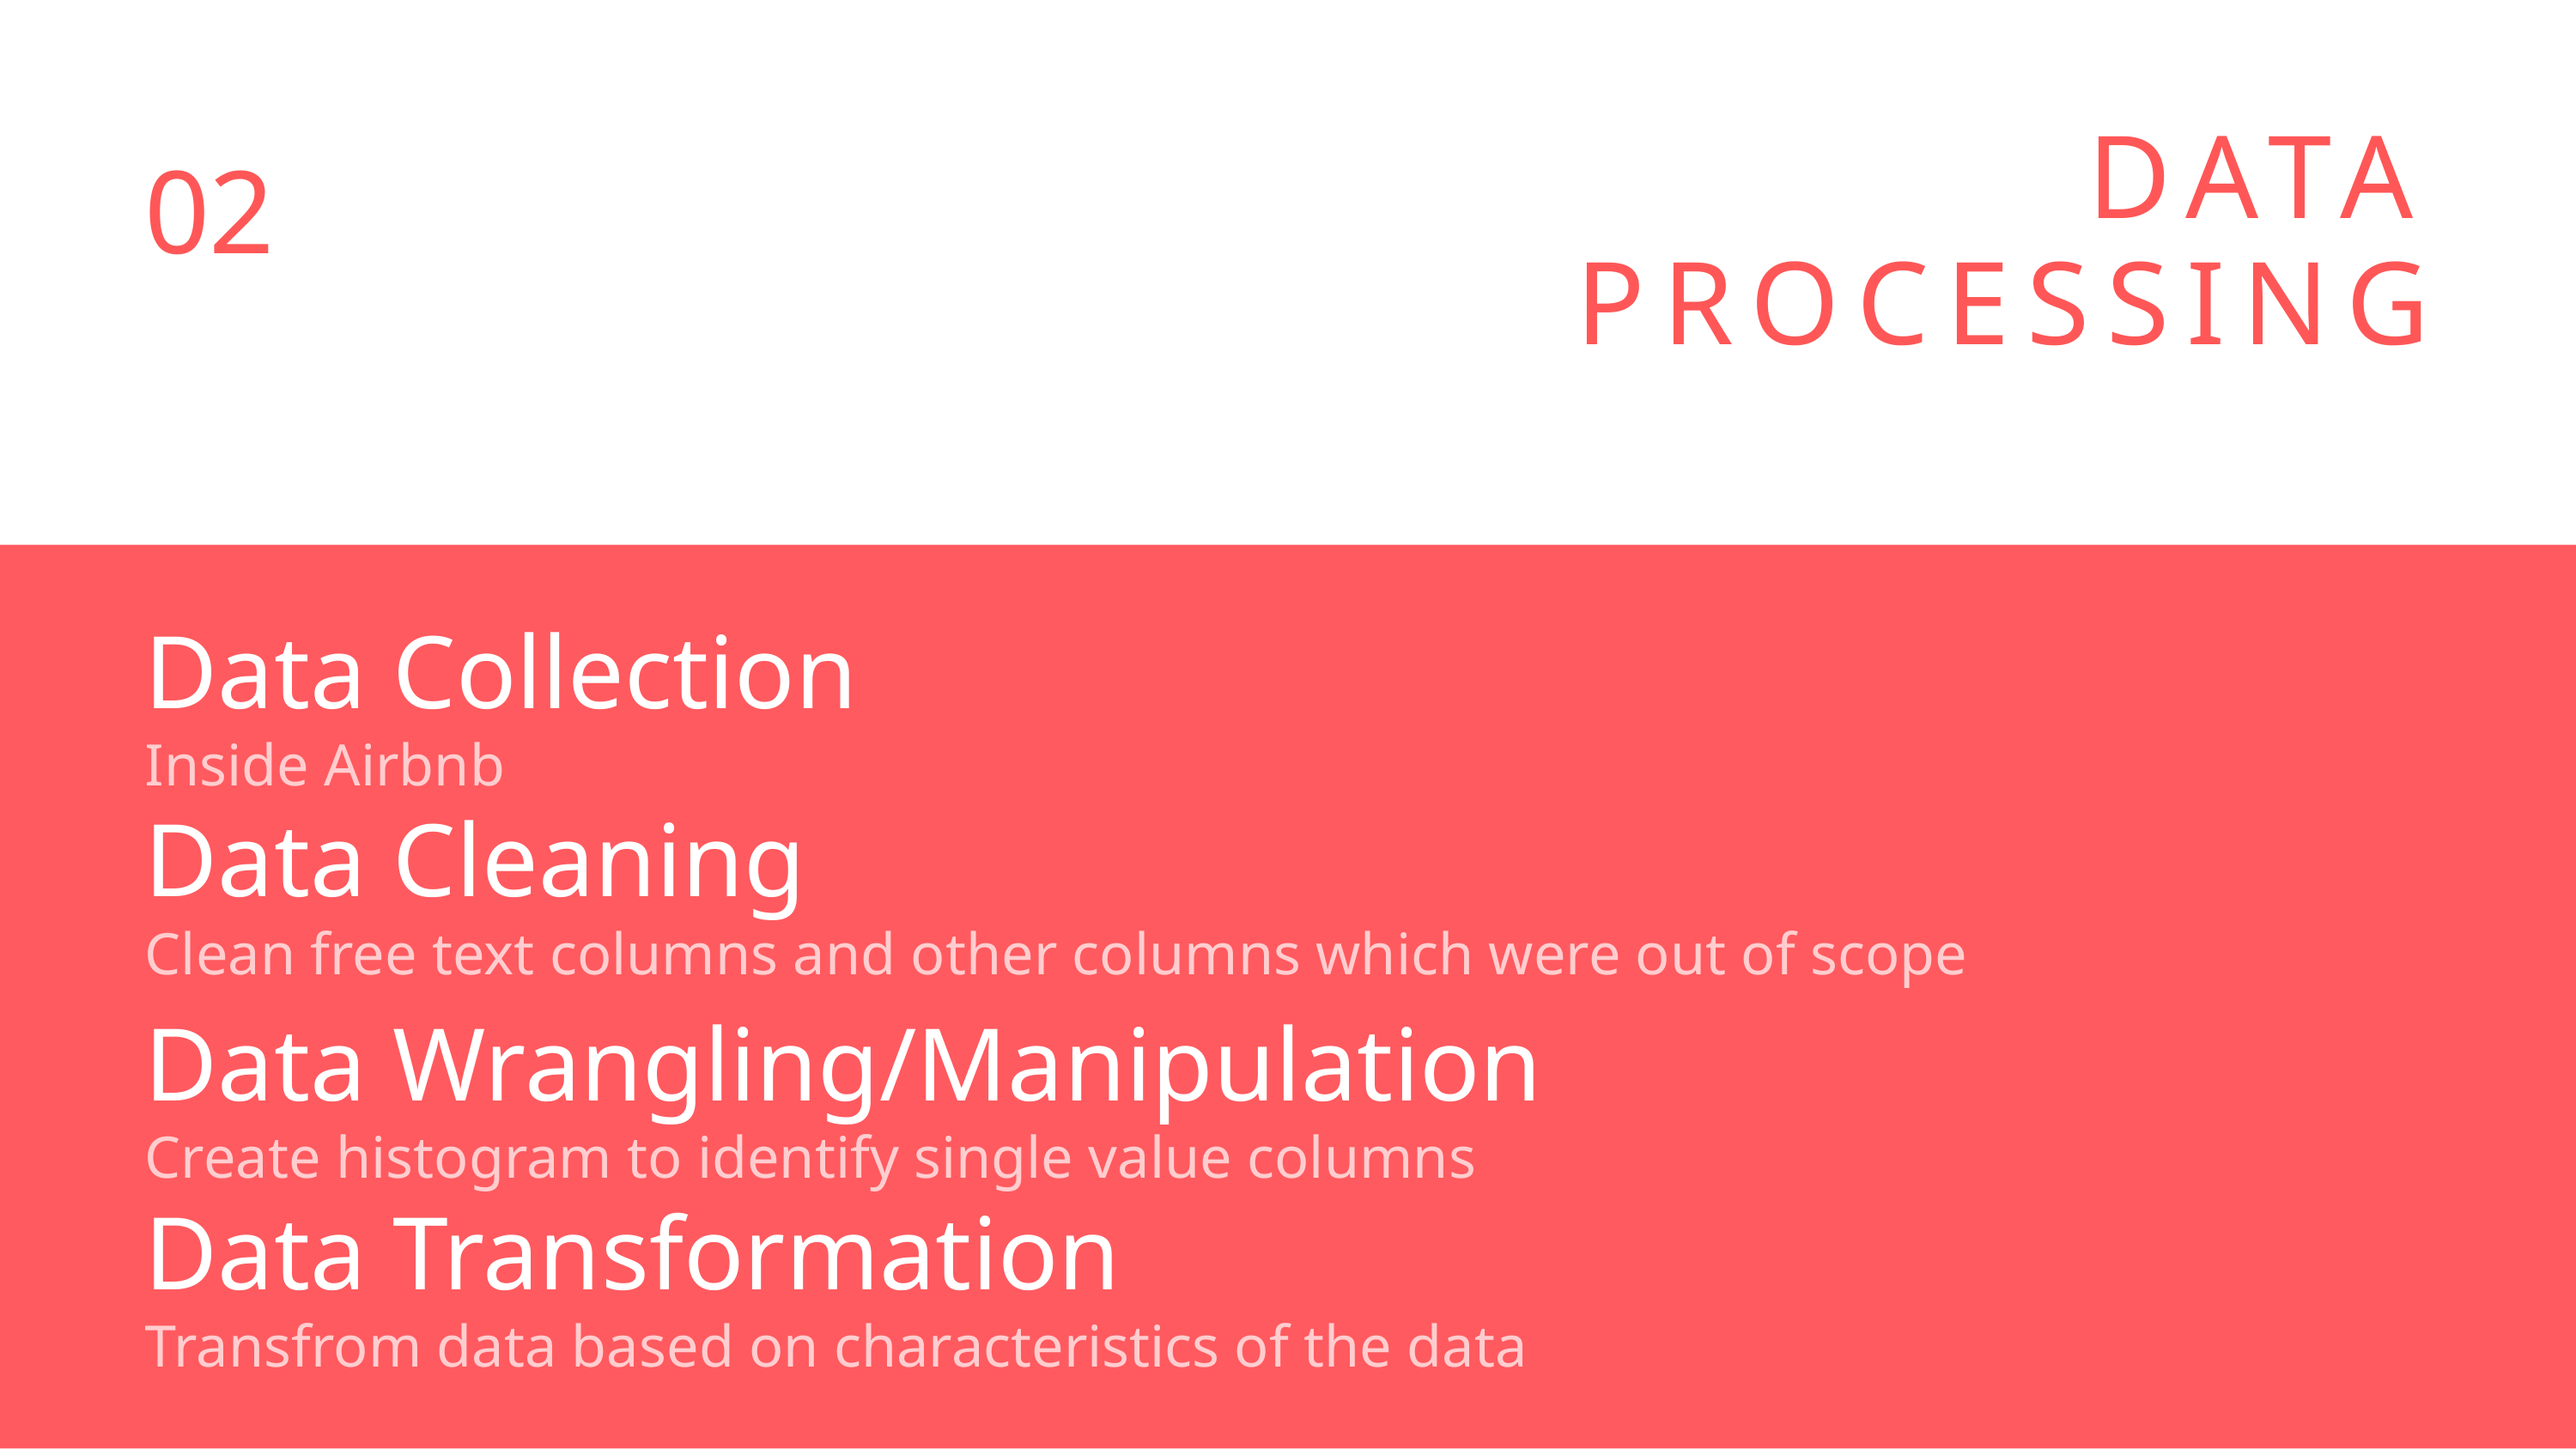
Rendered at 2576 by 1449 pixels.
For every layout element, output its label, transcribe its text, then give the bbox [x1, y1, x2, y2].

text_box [1334, 109, 2432, 455]
text_box [0, 544, 2576, 1449]
text_box 02 [144, 162, 298, 277]
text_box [144, 603, 2432, 1375]
